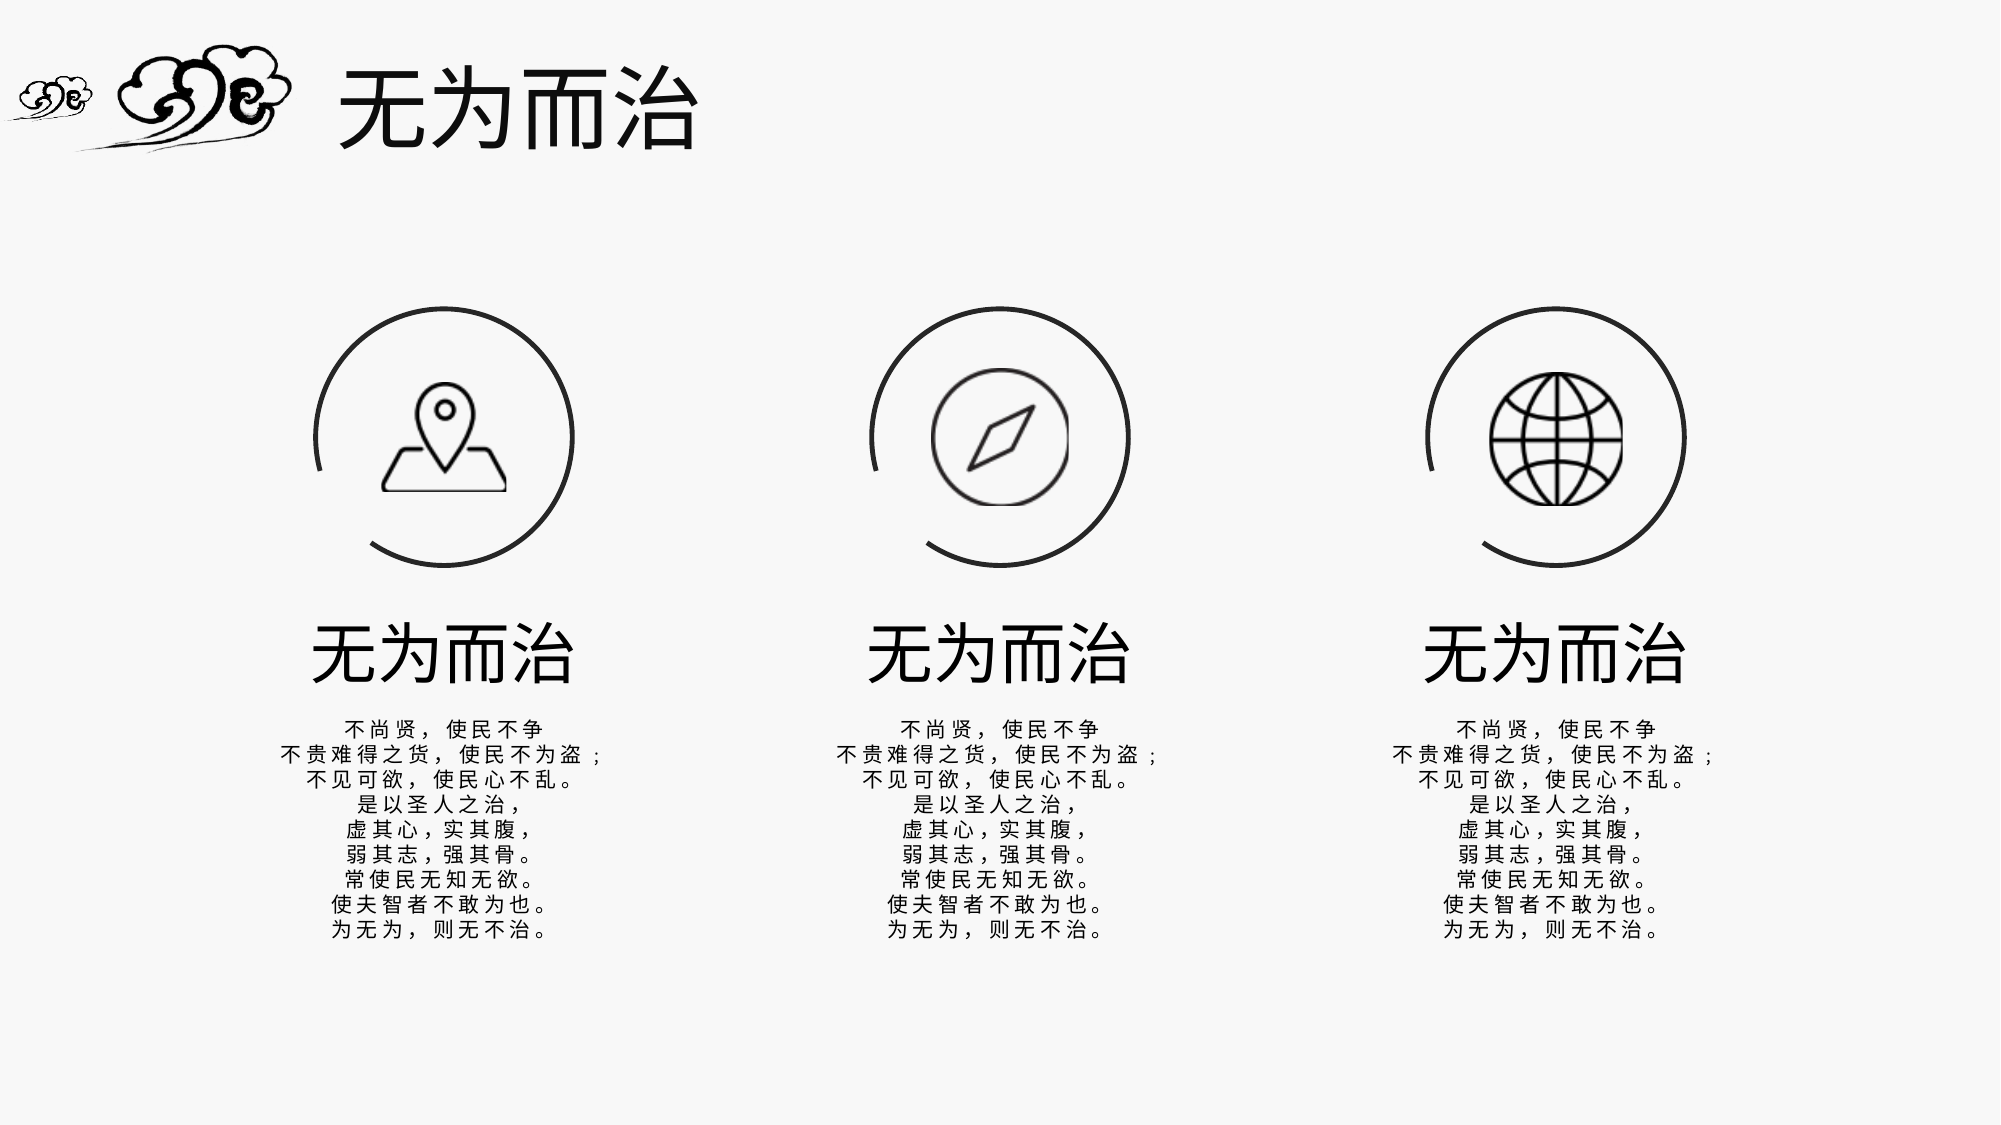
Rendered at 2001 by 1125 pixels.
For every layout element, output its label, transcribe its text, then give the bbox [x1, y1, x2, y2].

text_box 无为而治 不 尚 贤 ， 使 民 不 争 不 贵 难 得 之 货 ， 使 民 不 为 盗 ﹔ 不 见 可 欲 ， 使 民 心 不 乱 。 是 以 圣 人 之 治 ， 虚 其 心 ，实 其 腹 ， 弱 其 志 ，强 其 骨 。 常 使 民 无 知 无 欲 。 使 夫 智 者 不 敢 为 也 。 为 无 为 ， 则 无 不 治 。 [211, 604, 677, 949]
text_box [1424, 305, 1688, 569]
text_box 无为而治 不 尚 贤 ， 使 民 不 争 不 贵 难 得 之 货 ， 使 民 不 为 盗 ﹔ 不 见 可 欲 ， 使 民 心 不 乱 。 是 以 圣 人 之 治 ， 虚 其 心 ，实 其 腹 ， 弱 其 志 ，强 其 骨 。 常 使 民 无 知 无 欲 。 使 夫 智 者 不 敢 为 也 。 为 无 为 ， 则 无 不 治 。 [767, 604, 1233, 949]
picture [931, 368, 1069, 506]
text_box 无为而治 [321, 43, 1037, 168]
text_box 无为而治 不 尚 贤 ， 使 民 不 争 不 贵 难 得 之 货 ， 使 民 不 为 盗 ﹔ 不 见 可 欲 ， 使 民 心 不 乱 。 是 以 圣 人 之 治 ， 虚 其 心 ，实 其 腹 ， 弱 其 志 ，强 其 骨 。 常 使 民 无 知 无 欲 。 使 夫 智 者 不 敢 为 也 。 为 无 为 ， 则 无 不 治 。 [1323, 604, 1789, 949]
picture [0, 43, 298, 156]
text_box [312, 305, 576, 569]
picture [381, 382, 507, 492]
text_box [868, 305, 1132, 569]
picture [1489, 372, 1623, 506]
